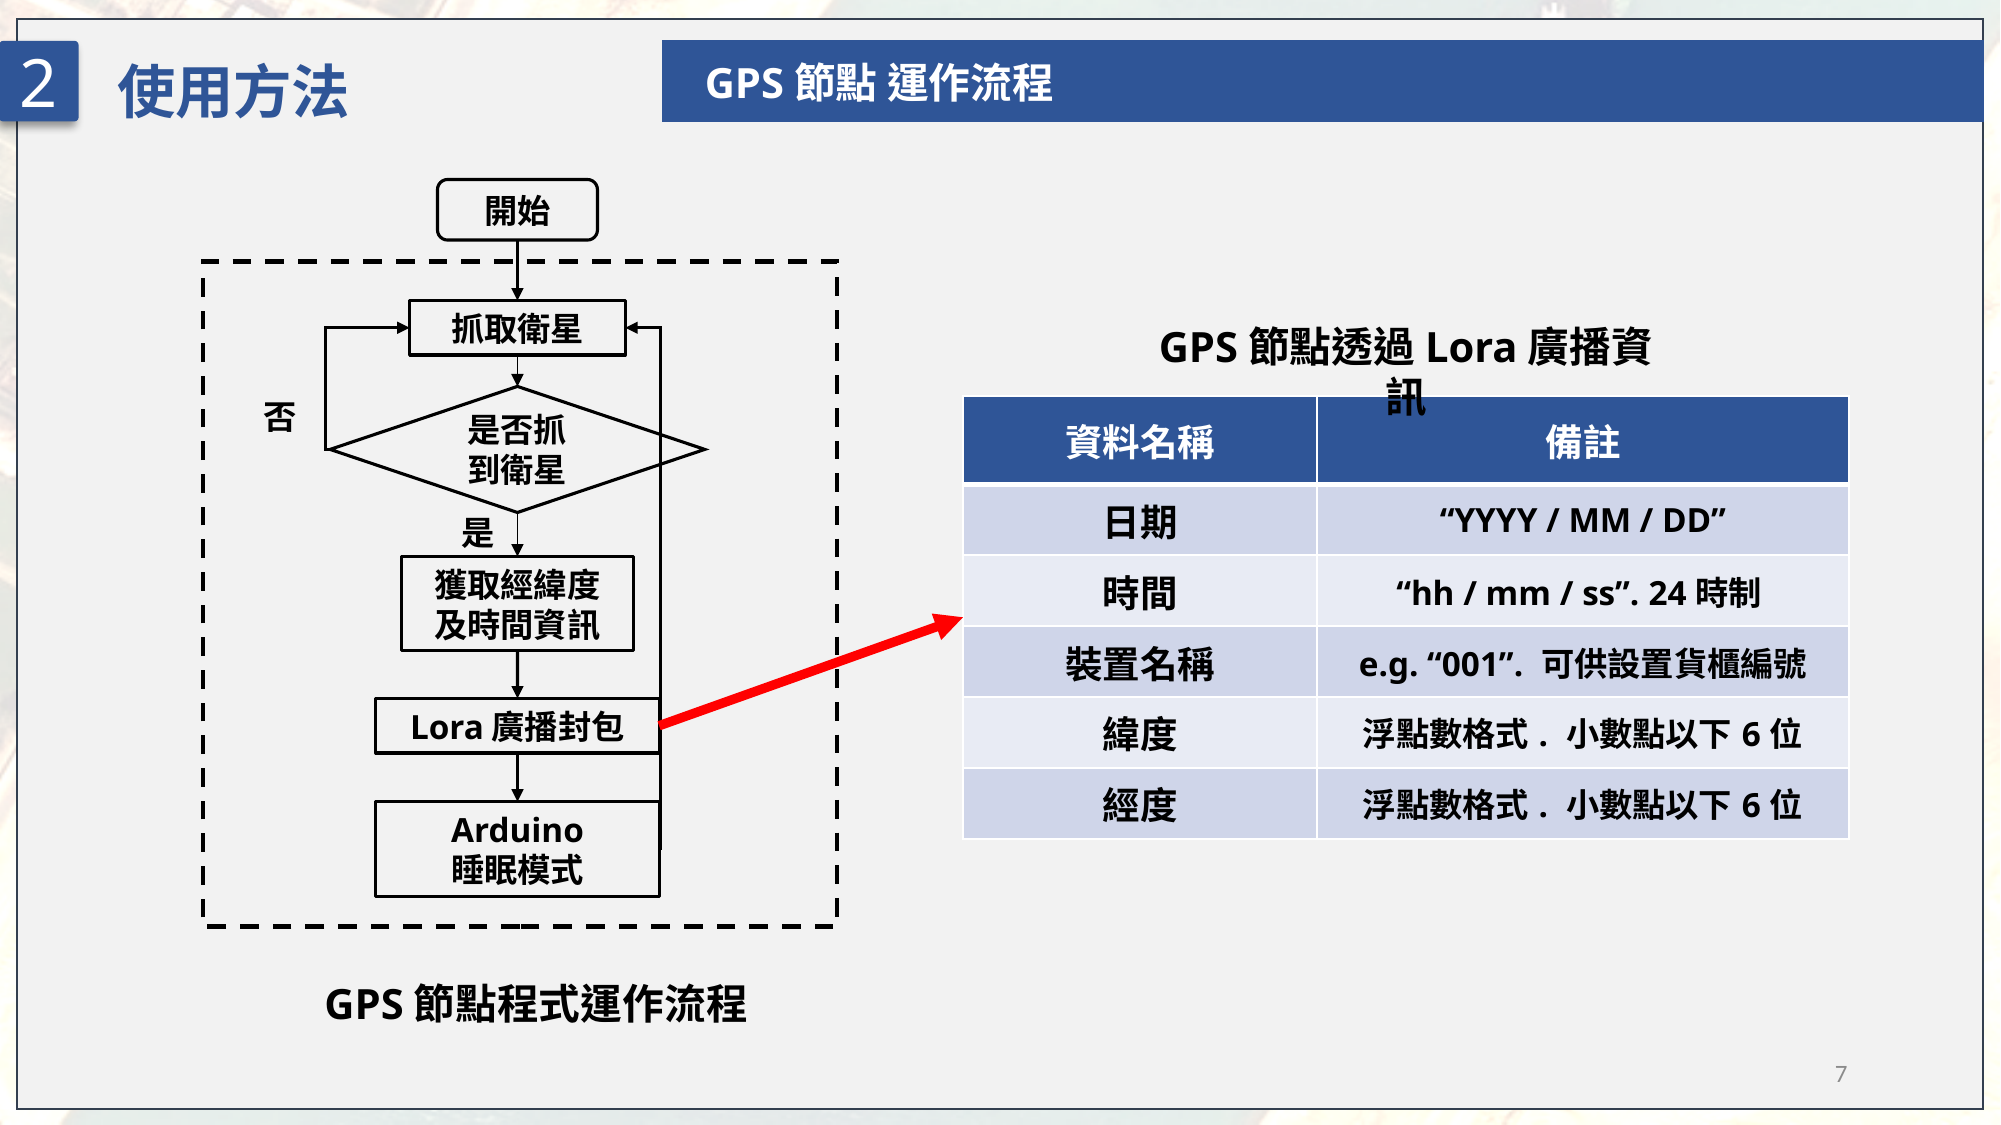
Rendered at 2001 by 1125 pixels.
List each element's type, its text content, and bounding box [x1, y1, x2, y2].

text_box [662, 40, 1984, 122]
text_box GPS節點透過Lora廣播資訊 [1127, 313, 1684, 429]
table_header 備註 [1318, 397, 1848, 482]
text_box GPS節點程式運作流程 [257, 970, 815, 1035]
table_cell 緯度 [964, 698, 1316, 767]
table_header 資料名稱 [964, 397, 1316, 482]
table_cell 裝置名稱 [964, 627, 1316, 696]
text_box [202, 179, 838, 927]
table_cell 浮點數格式. 小數點以下6位 [1318, 698, 1848, 767]
table_cell e.g. “001”. 可供設置貨櫃編號 [1318, 627, 1848, 696]
table_cell 時間 [964, 556, 1316, 625]
table_cell “YYYY / MM / DD” [1318, 487, 1848, 554]
table_cell 經度 [964, 769, 1316, 838]
table_cell 浮點數格式. 小數點以下6位 [1318, 769, 1848, 838]
text_box GPS節點 運作流程 [689, 49, 1078, 115]
slide_number 7 [1412, 1042, 1863, 1103]
table_cell 日期 [964, 487, 1316, 554]
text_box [659, 617, 963, 726]
text_box 2 [0, 39, 75, 123]
text_box 使用方法 [75, 12, 365, 133]
table_cell “hh / mm / ss”. 24時制 [1318, 556, 1848, 625]
